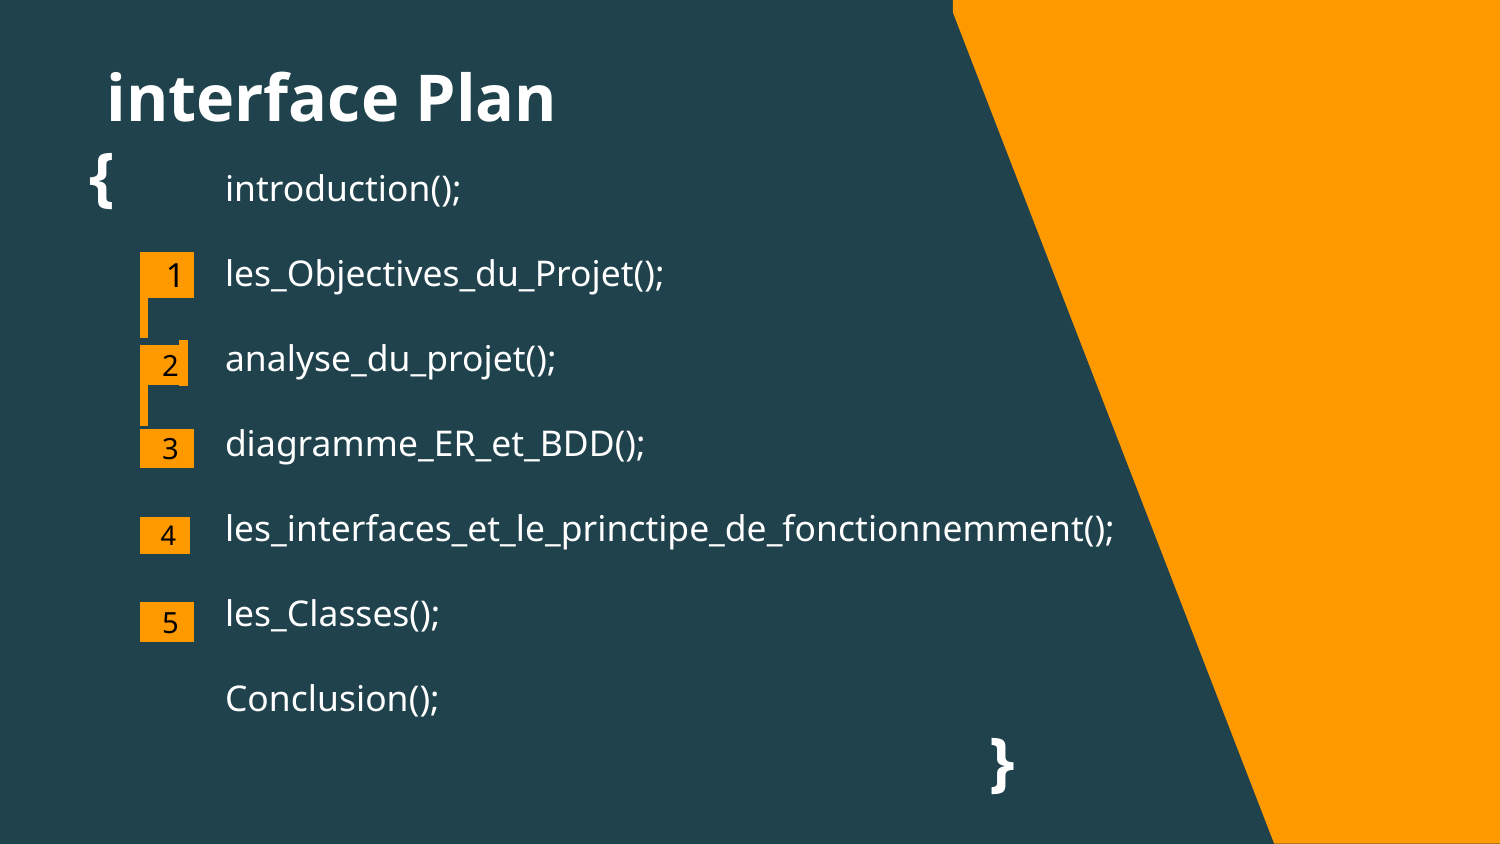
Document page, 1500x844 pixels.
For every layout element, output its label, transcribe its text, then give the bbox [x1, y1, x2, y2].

text_box 3 [124, 415, 211, 481]
text_box 2 [124, 327, 211, 415]
text_box 1 [124, 239, 211, 327]
text_box interface Plan { [74, 42, 606, 228]
text_box 5 [124, 589, 211, 655]
text_box } [974, 734, 1060, 813]
text_box 4 [124, 503, 211, 567]
text_box introduction(); les_Objectives_du_Projet(); analyse_du_projet(); diagramme_ER_et_BDD(); les_interfaces_et_le_princtipe_de_fonctionnemment(); les_Classes(); Conclusion(); [210, 150, 1408, 734]
